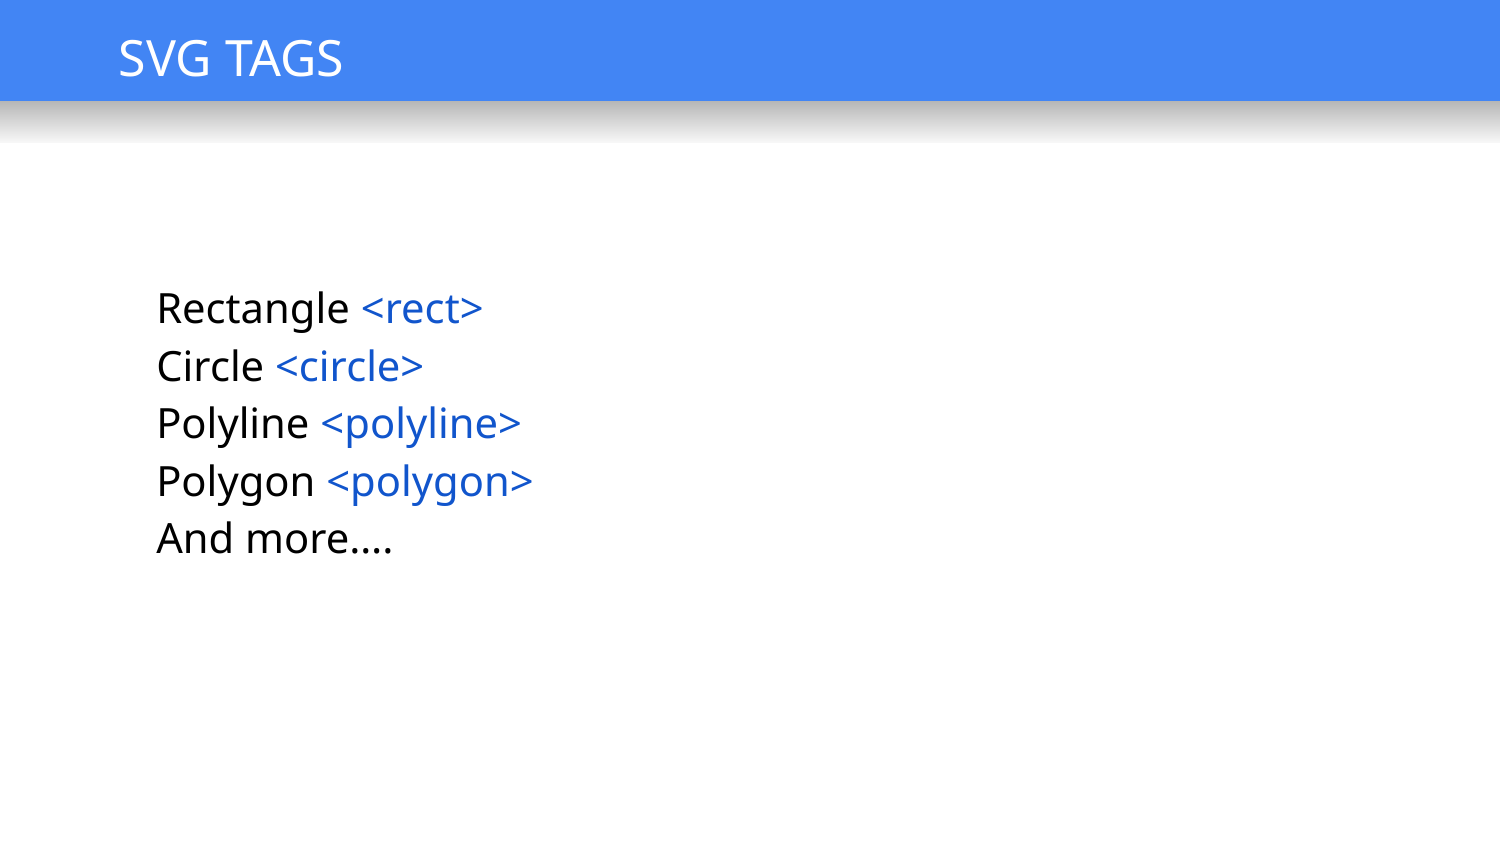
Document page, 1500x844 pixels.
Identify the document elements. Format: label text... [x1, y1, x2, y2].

text_box [0, 101, 1500, 143]
text_box [0, 0, 1500, 101]
text_box SVG TAGS [103, 11, 695, 90]
text_box Rectangle <rect> Circle <circle> Polyline <polyline> Polygon <polygon> And more…. [124, 259, 789, 656]
